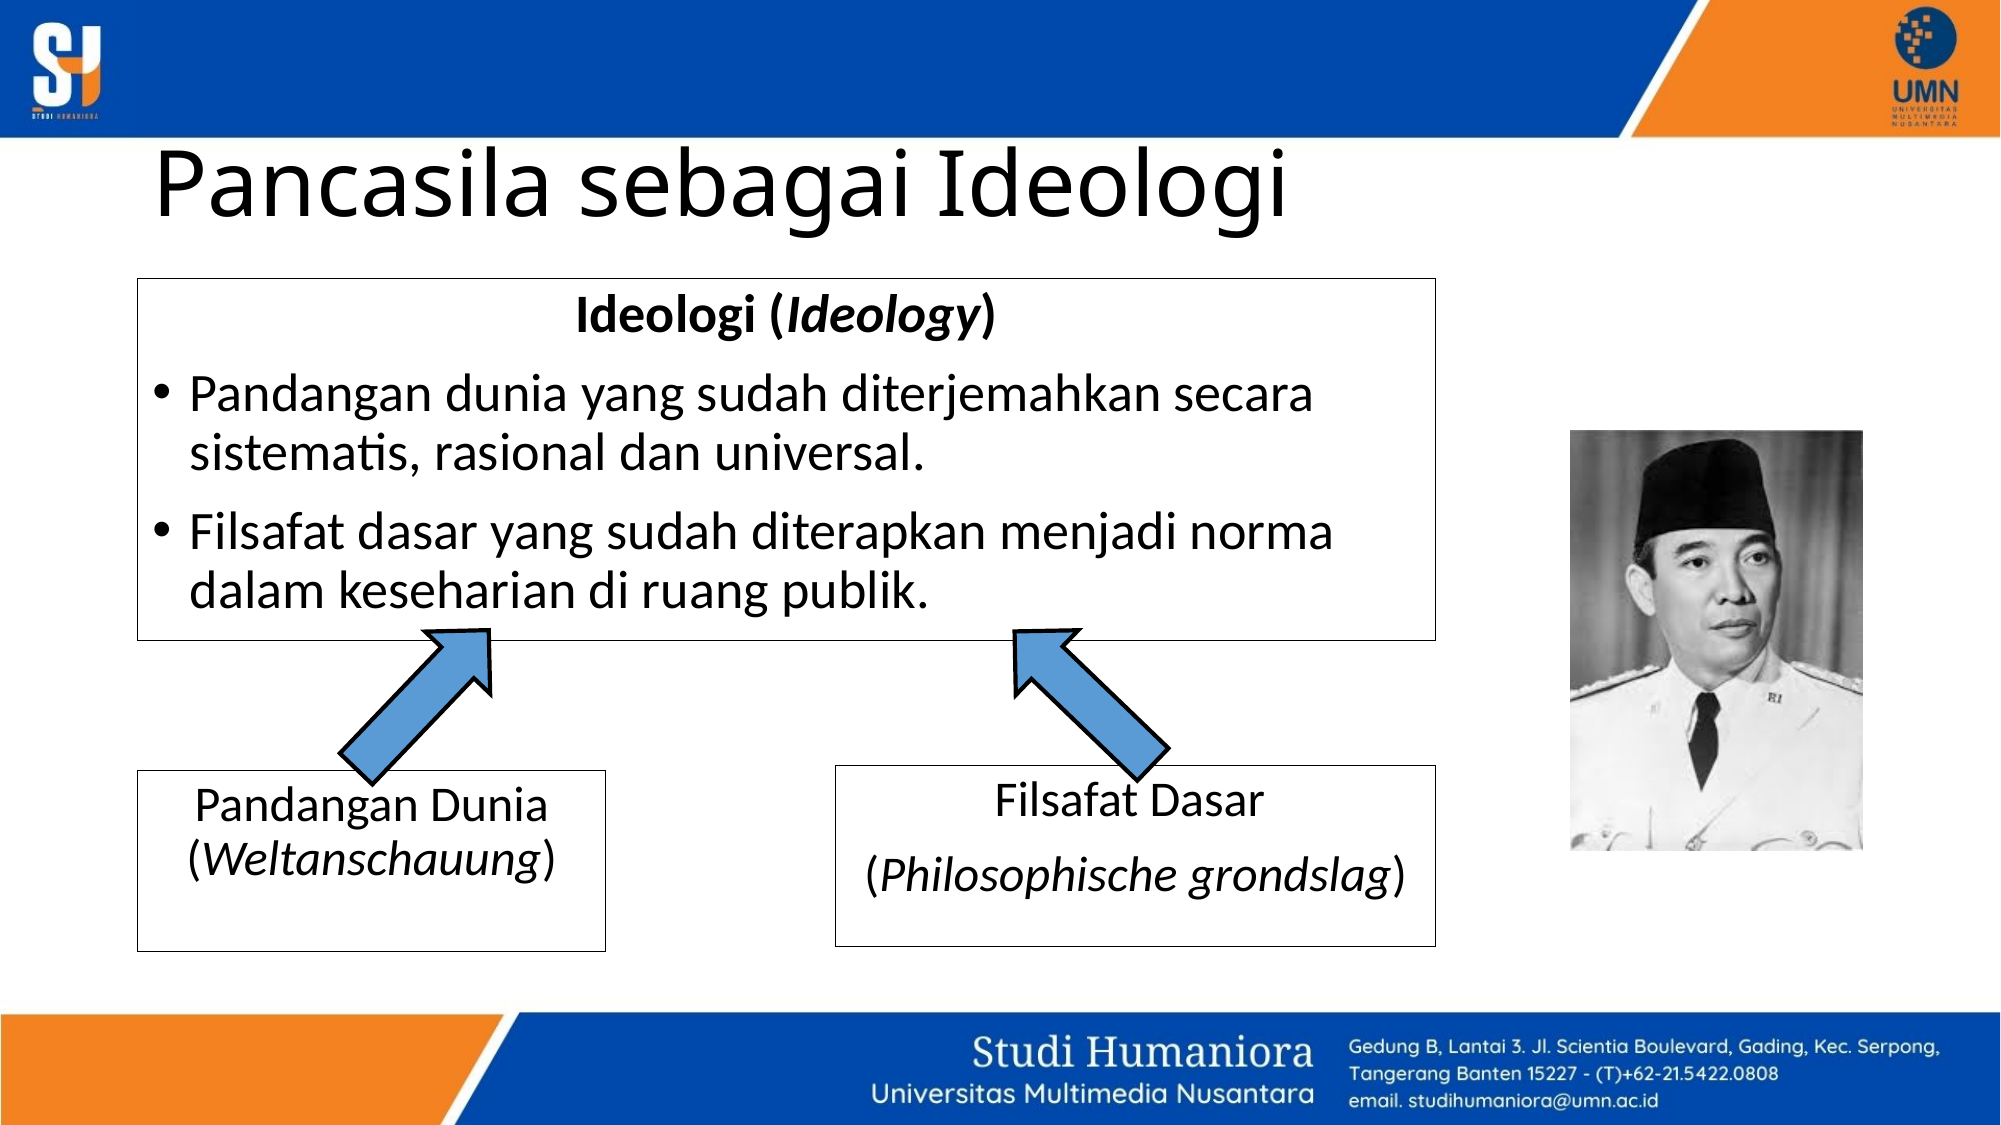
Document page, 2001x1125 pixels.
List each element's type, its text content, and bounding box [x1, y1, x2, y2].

text_box Filsafat Dasar (Philosophische grondslag) [835, 765, 1436, 947]
picture [0, 0, 2001, 1125]
text_box Ideologi (Ideology) Pandangan dunia yang sudah diterjemahkan secara sistematis, rasional dan universal. Filsafat dasar yang sudah diterapkan menjadi norma dalam keseharian di ruang publik. [137, 278, 1436, 641]
text_box [338, 629, 492, 786]
text_box [1013, 629, 1170, 783]
text_box Pandangan Dunia (Weltanschauung) [137, 770, 606, 952]
title Pancasila sebagai Ideologi [137, 78, 1863, 296]
